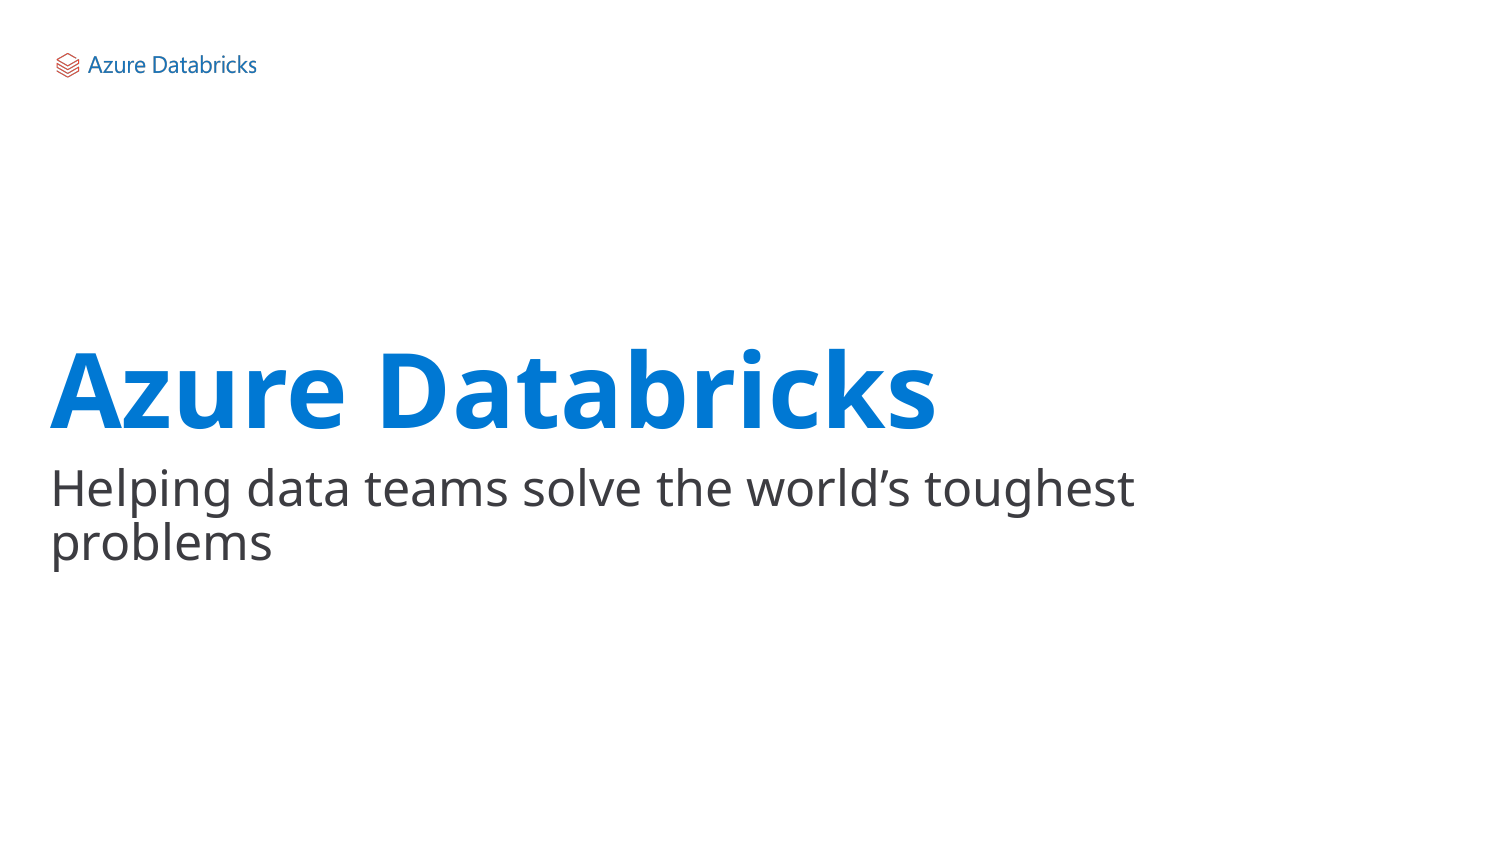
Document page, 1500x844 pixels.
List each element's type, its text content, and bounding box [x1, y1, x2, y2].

picture [37, 42, 276, 89]
title Azure Databricks Helping data teams solve the world’s toughest problems [50, 372, 1354, 594]
